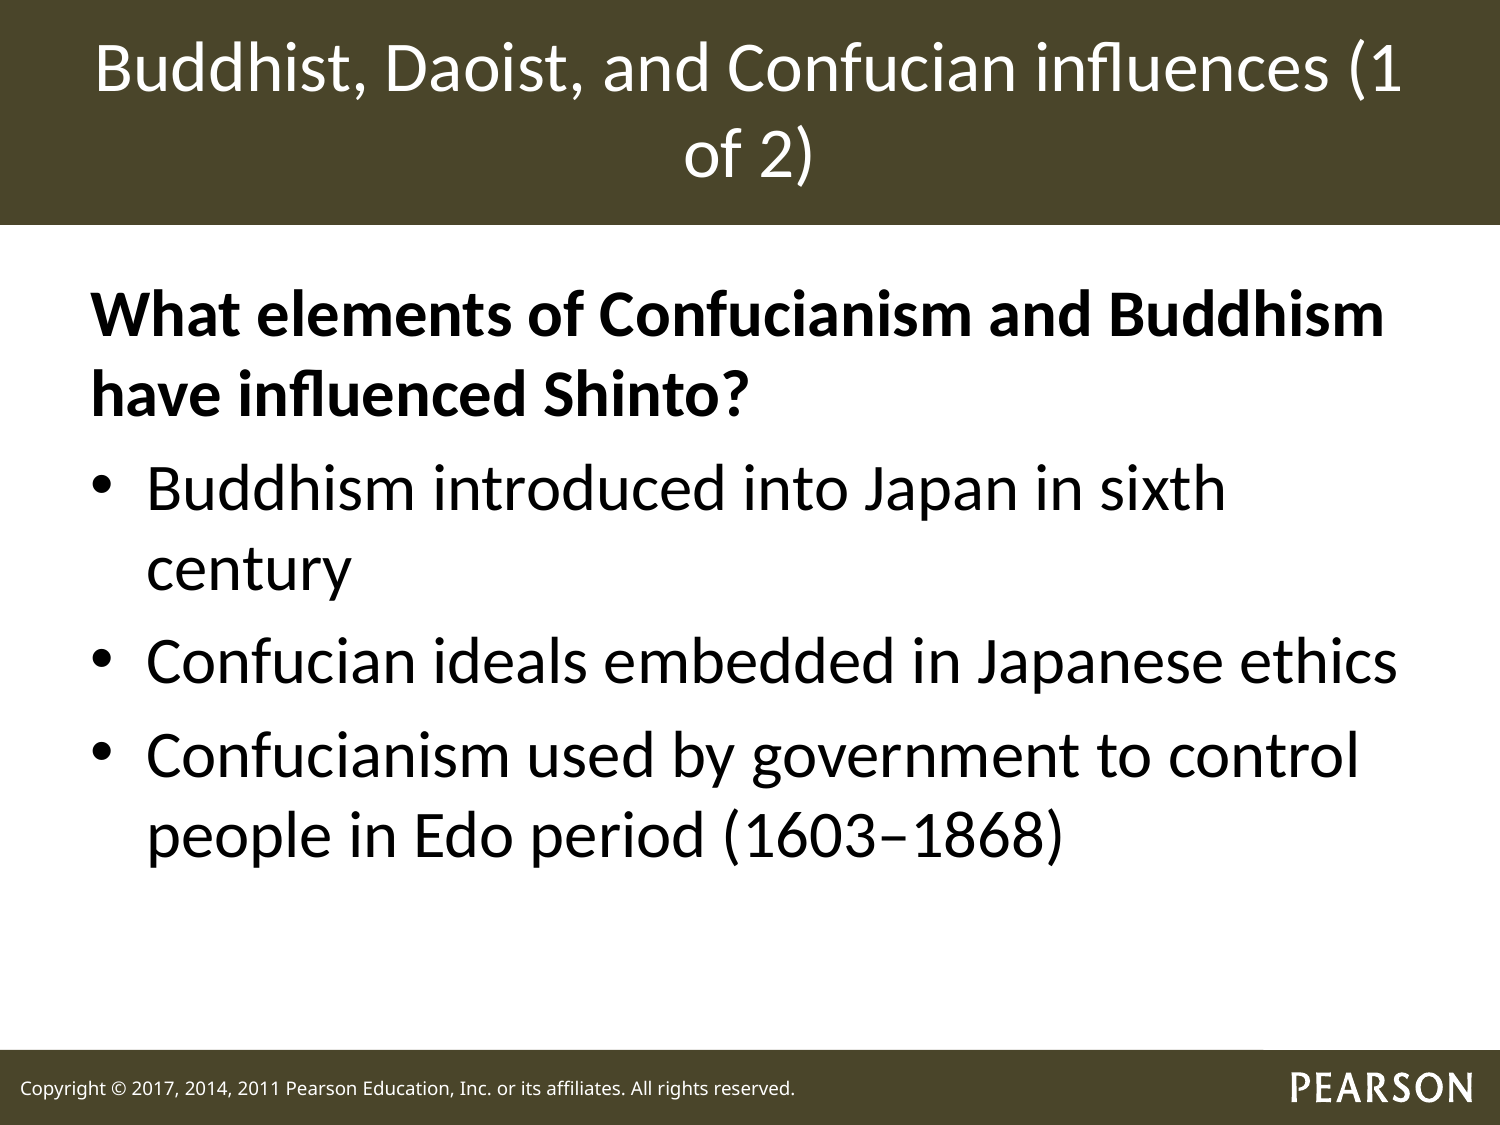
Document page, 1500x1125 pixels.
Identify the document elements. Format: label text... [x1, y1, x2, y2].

title Buddhist, Daoist, and Confucian influences (1 of 2) [75, 12, 1425, 200]
list What elements of Confucianism and Buddhism have influenced Shinto? Buddhism introduced into Japan in sixth century Confucian ideals embedded in Japanese ethics Confucianism used by government to control people in Edo period (1603–1868) [75, 262, 1425, 1005]
